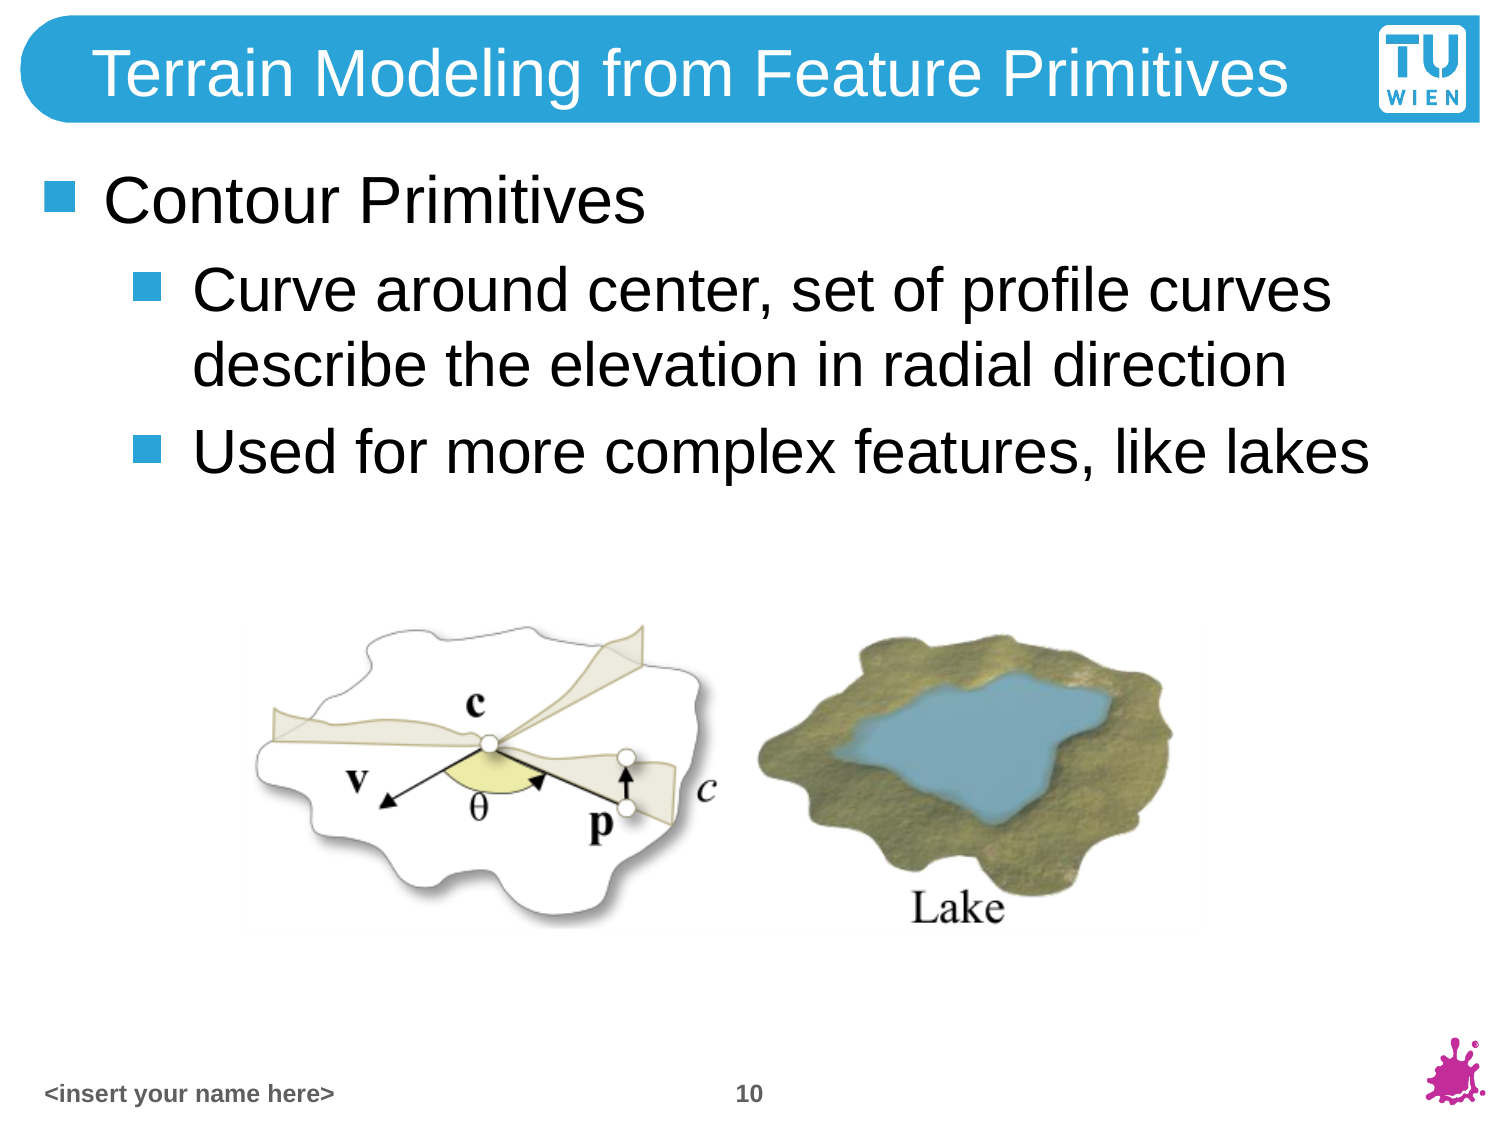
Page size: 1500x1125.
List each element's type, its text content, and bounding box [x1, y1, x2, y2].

slide_number 10 [660, 1067, 839, 1118]
footer <insert your name here> [29, 1067, 632, 1118]
title Terrain Modeling from Feature Primitives [76, 6, 1351, 132]
picture [170, 597, 1269, 960]
picture [1379, 25, 1466, 113]
list Contour Primitives Curve around center, set of profile curves describe the elevation in radial direction Used for more complex features, like lakes [29, 148, 1483, 1048]
